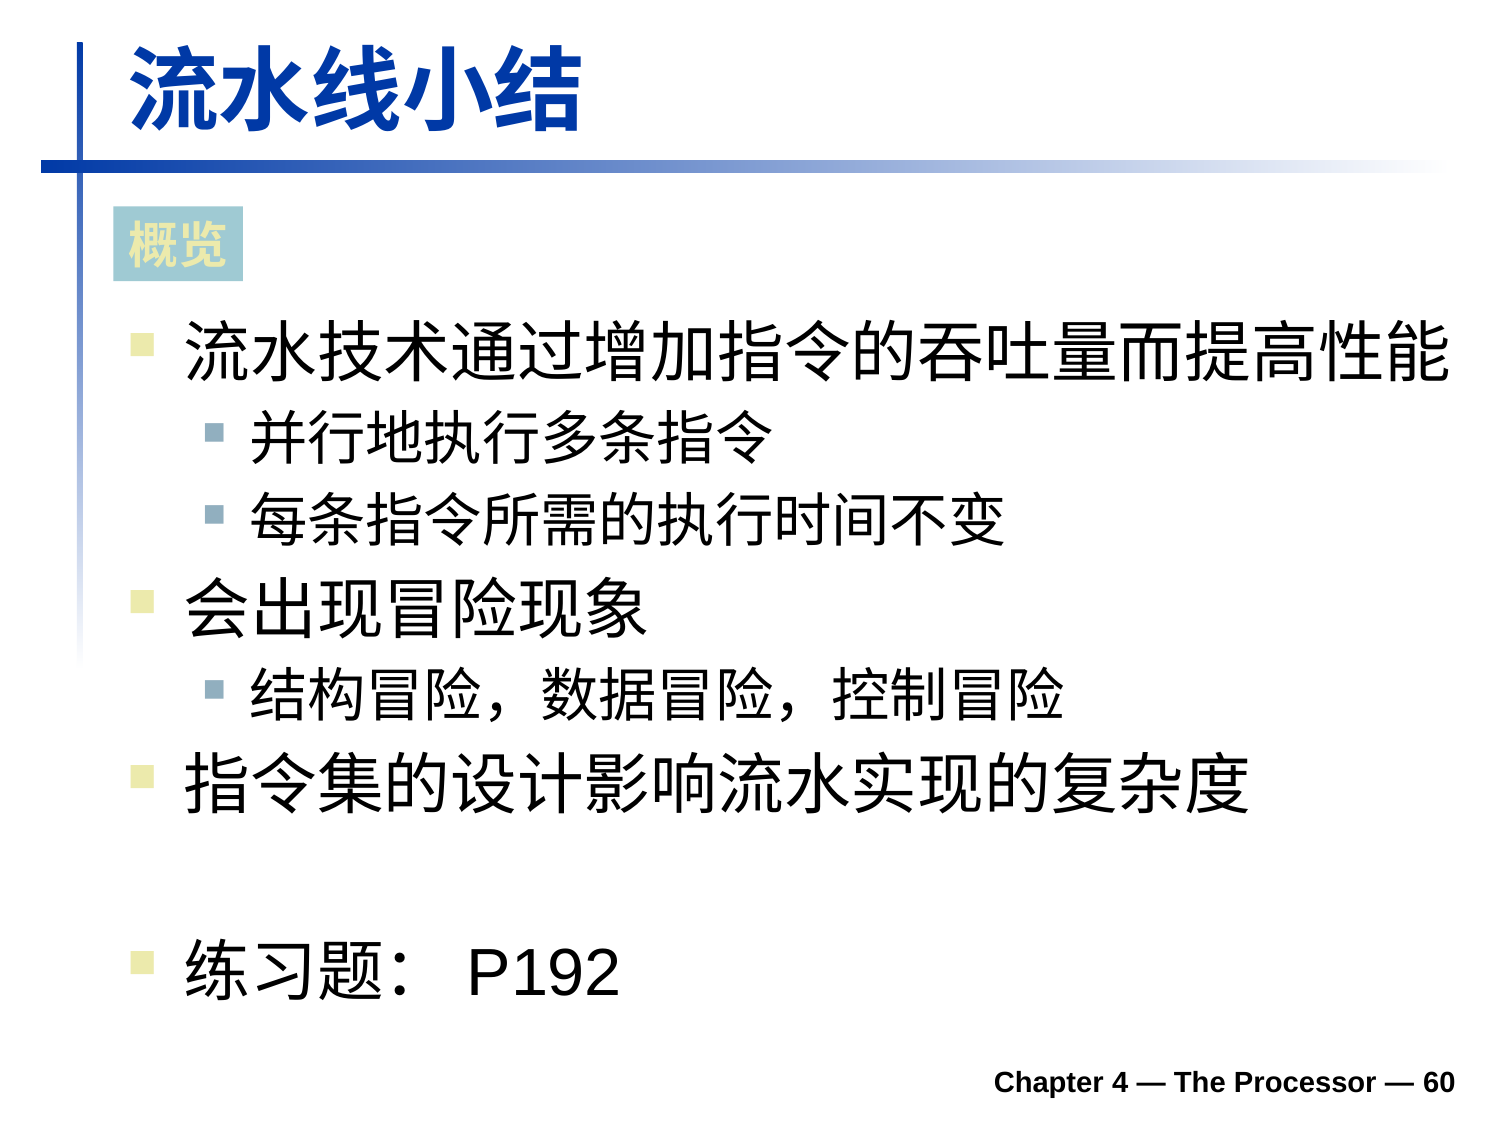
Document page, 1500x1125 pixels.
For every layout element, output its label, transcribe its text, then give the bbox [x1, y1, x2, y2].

footer Chapter 4 — The Processor — 60 [277, 1046, 1471, 1106]
text_box 概览 [113, 206, 243, 282]
title 流水线小结 [112, 23, 1468, 149]
list 流水技术通过增加指令的吞吐量而提高性能 并行地执行多条指令 每条指令所需的执行时间不变 会出现冒险现象 结构冒险，数据冒险，控制冒险 指令集的设计影响流水实现的复杂度 练习题：P192 [112, 302, 1469, 1024]
